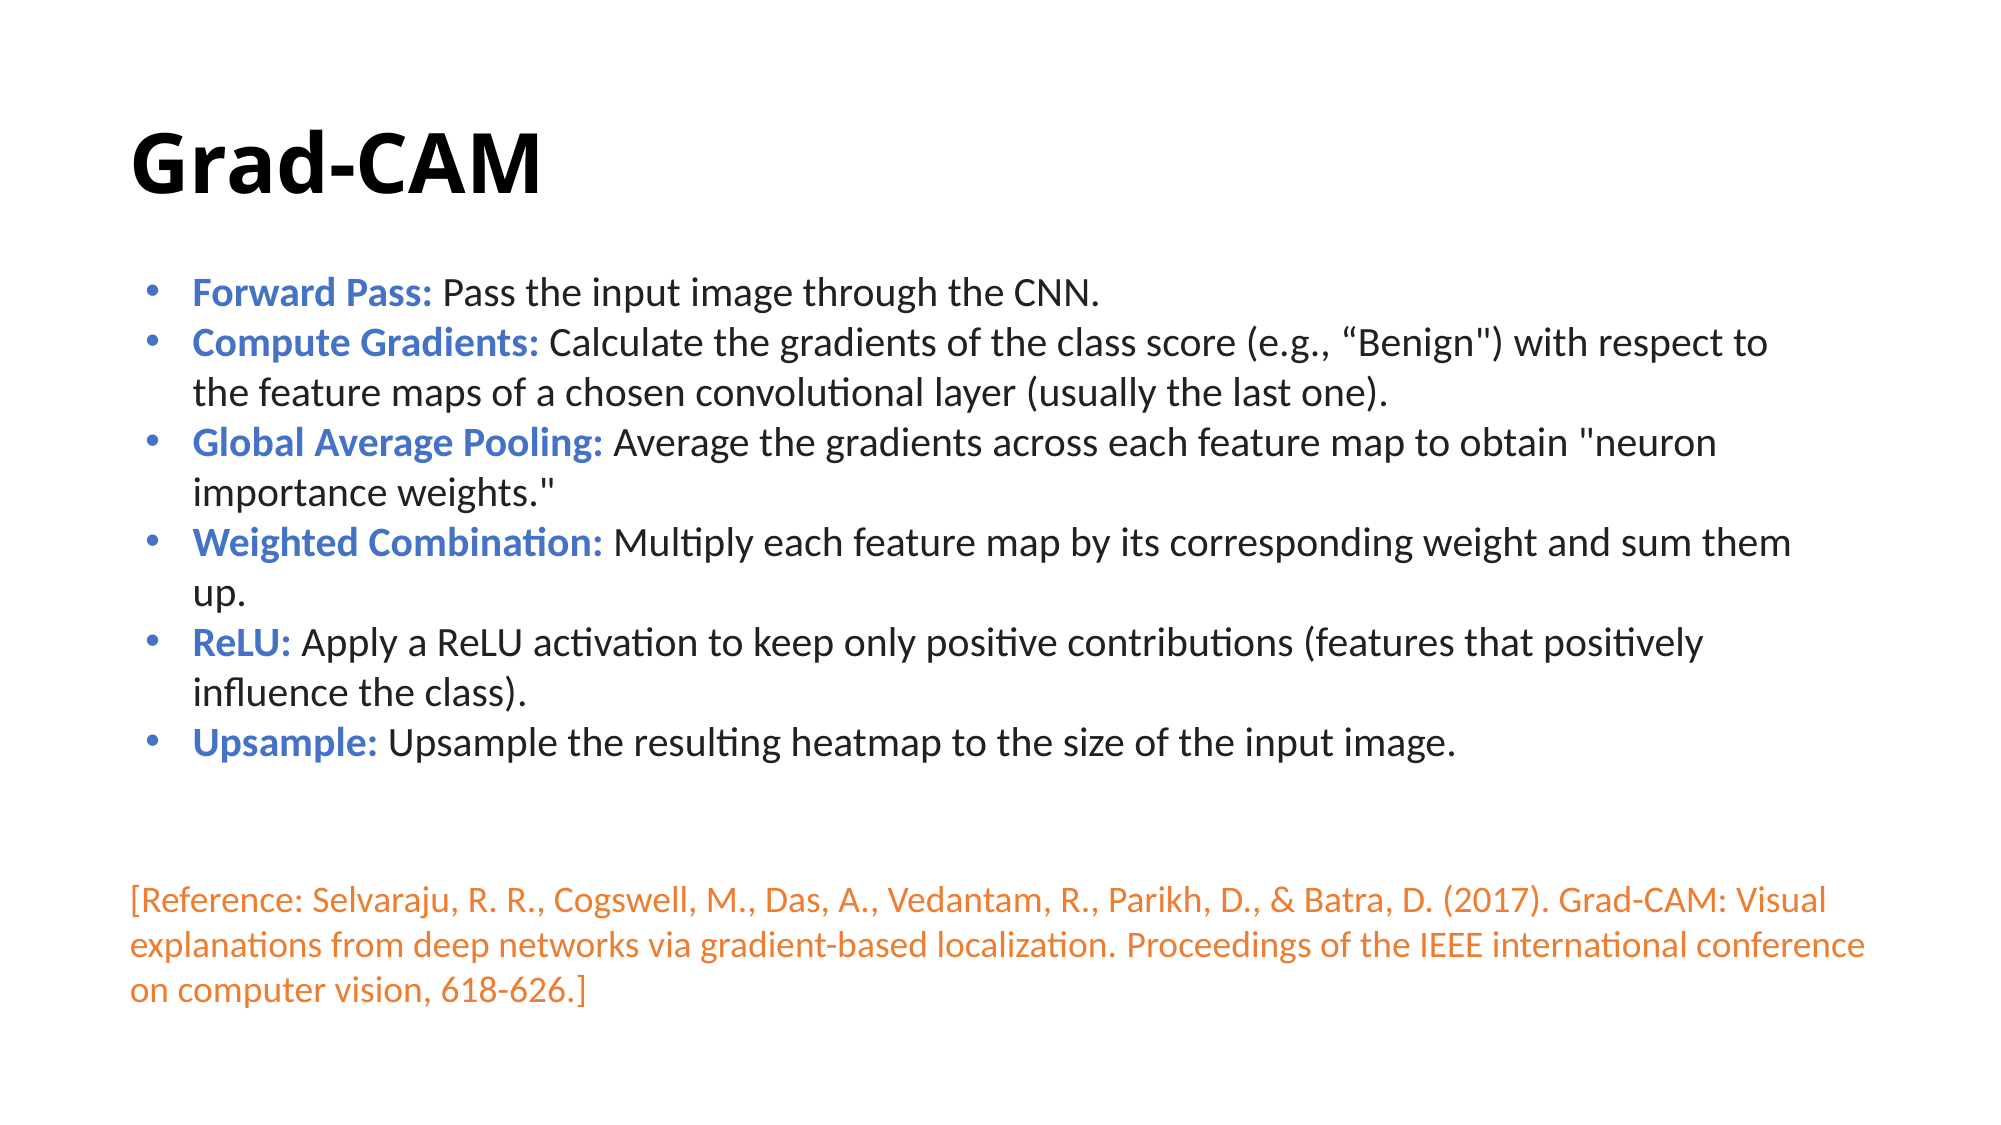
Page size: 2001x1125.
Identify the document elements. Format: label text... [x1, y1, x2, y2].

text_box Grad-CAM [115, 102, 1115, 218]
text_box [Reference: Selvaraju, R. R., Cogswell, M., Das, A., Vedantam, R., Parikh, D., & Batra, D. (2017). Grad-CAM: Visual explanations from deep networks via gradient-based localization. Proceedings of the IEEE international conference on computer vision, 618-626.] [115, 867, 1885, 1018]
text_box Forward Pass: Pass the input image through the CNN. Compute Gradients: Calculate the gradients of the class score (e.g., “Benign") with respect to the feature maps of a chosen convolutional layer (usually the last one). Global Average Pooling: Average the gradients across each feature map to obtain "neuron importance weights." Weighted Combination: Multiply each feature map by its corresponding weight and sum them up. ReLU: Apply a ReLU activation to keep only positive contributions (features that positively influence the class). Upsample: Upsample the resulting heatmap to the size of the input image. [55, 257, 1841, 773]
